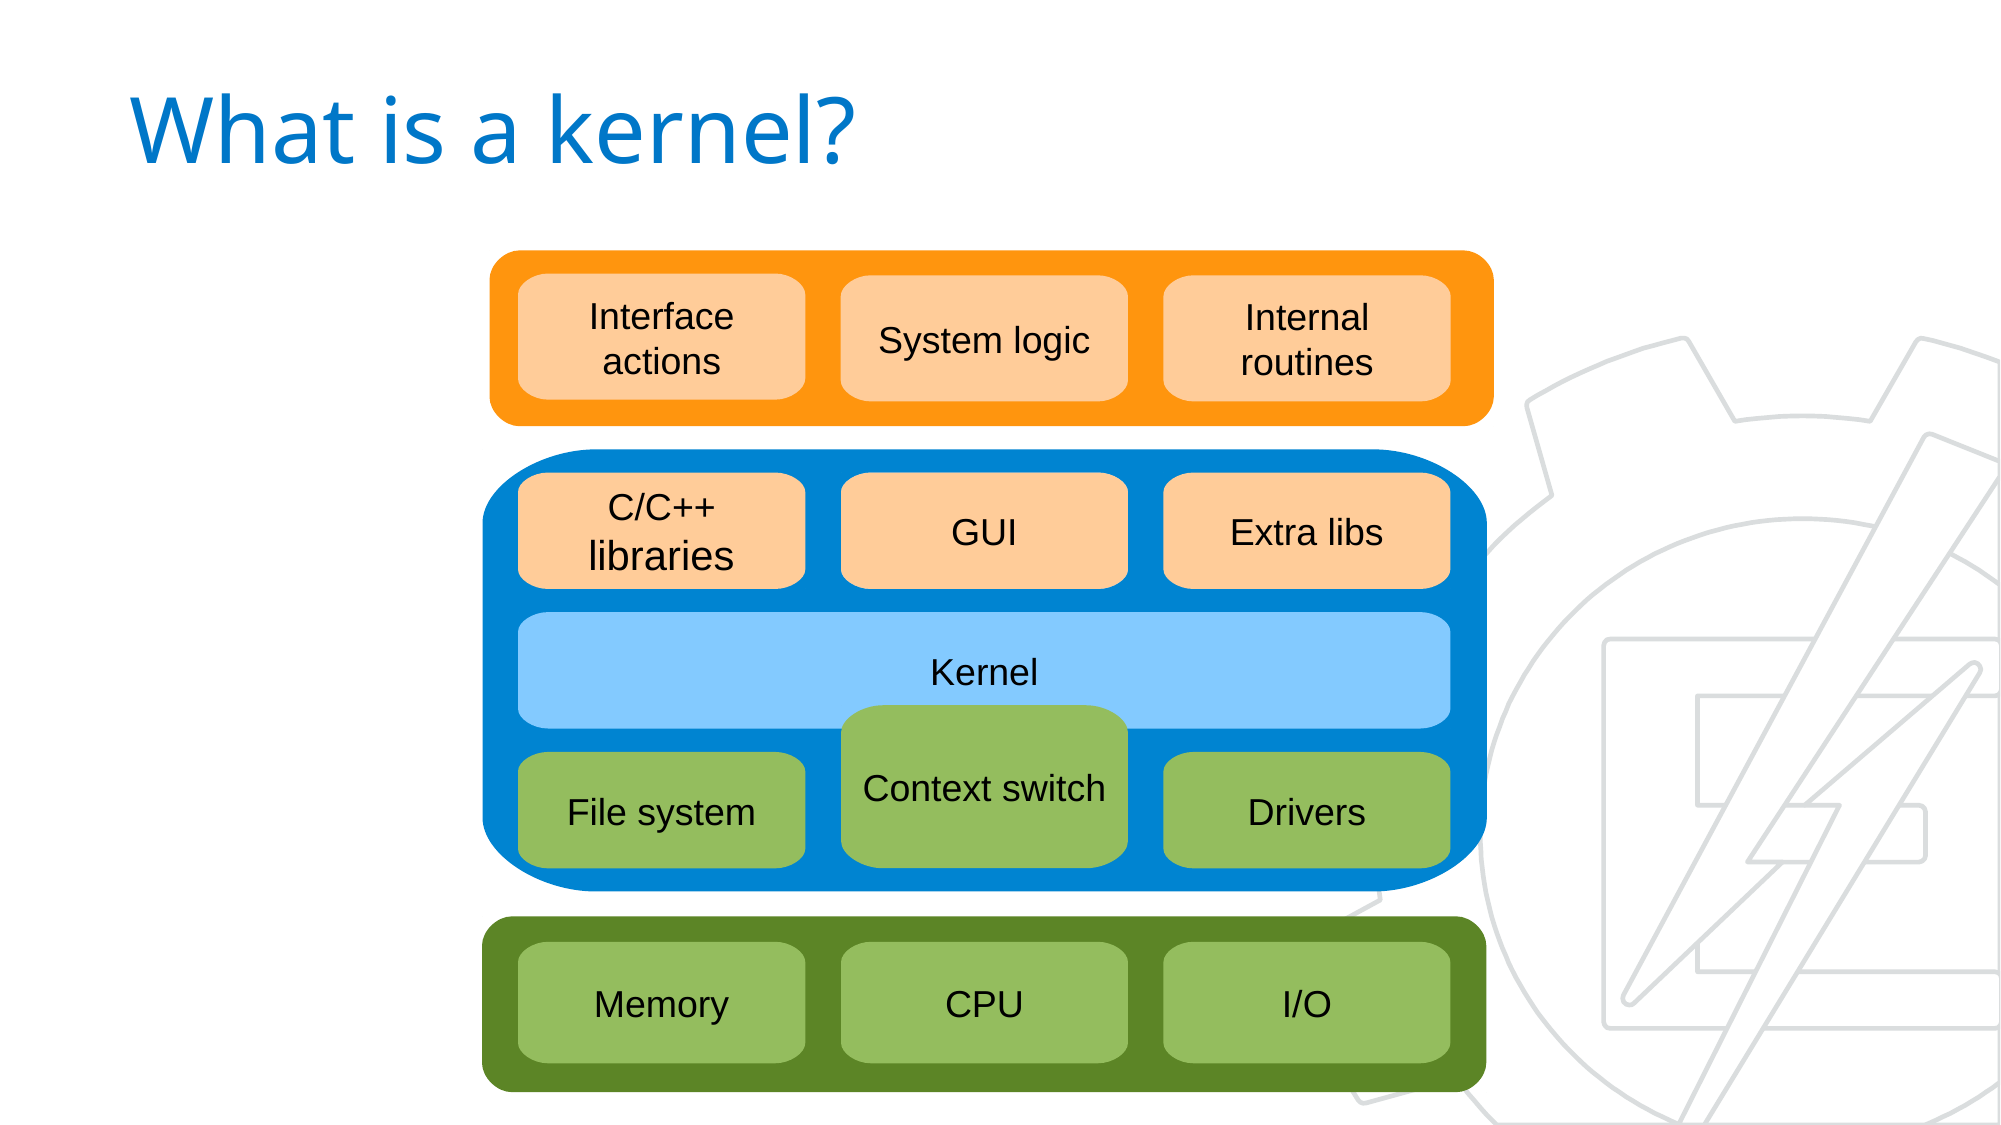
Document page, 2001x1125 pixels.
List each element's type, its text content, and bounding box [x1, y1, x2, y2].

text_box I/O [1163, 941, 1451, 1064]
text_box Kernel [518, 612, 1451, 729]
text_box [489, 250, 1494, 427]
text_box System logic [840, 275, 1128, 402]
text_box Context switch [841, 705, 1128, 869]
text_box C/C++ libraries [518, 472, 806, 589]
text_box File system [518, 751, 806, 869]
title What is a kernel? [114, 36, 1886, 232]
text_box Memory [518, 941, 806, 1064]
text_box CPU [841, 941, 1128, 1064]
text_box [482, 916, 1487, 1093]
text_box Extra libs [1163, 472, 1451, 589]
text_box [482, 449, 1487, 892]
text_box Interface actions [518, 273, 806, 400]
text_box GUI [841, 472, 1128, 589]
text_box Drivers [1163, 751, 1451, 869]
text_box Internal routines [1163, 275, 1451, 402]
